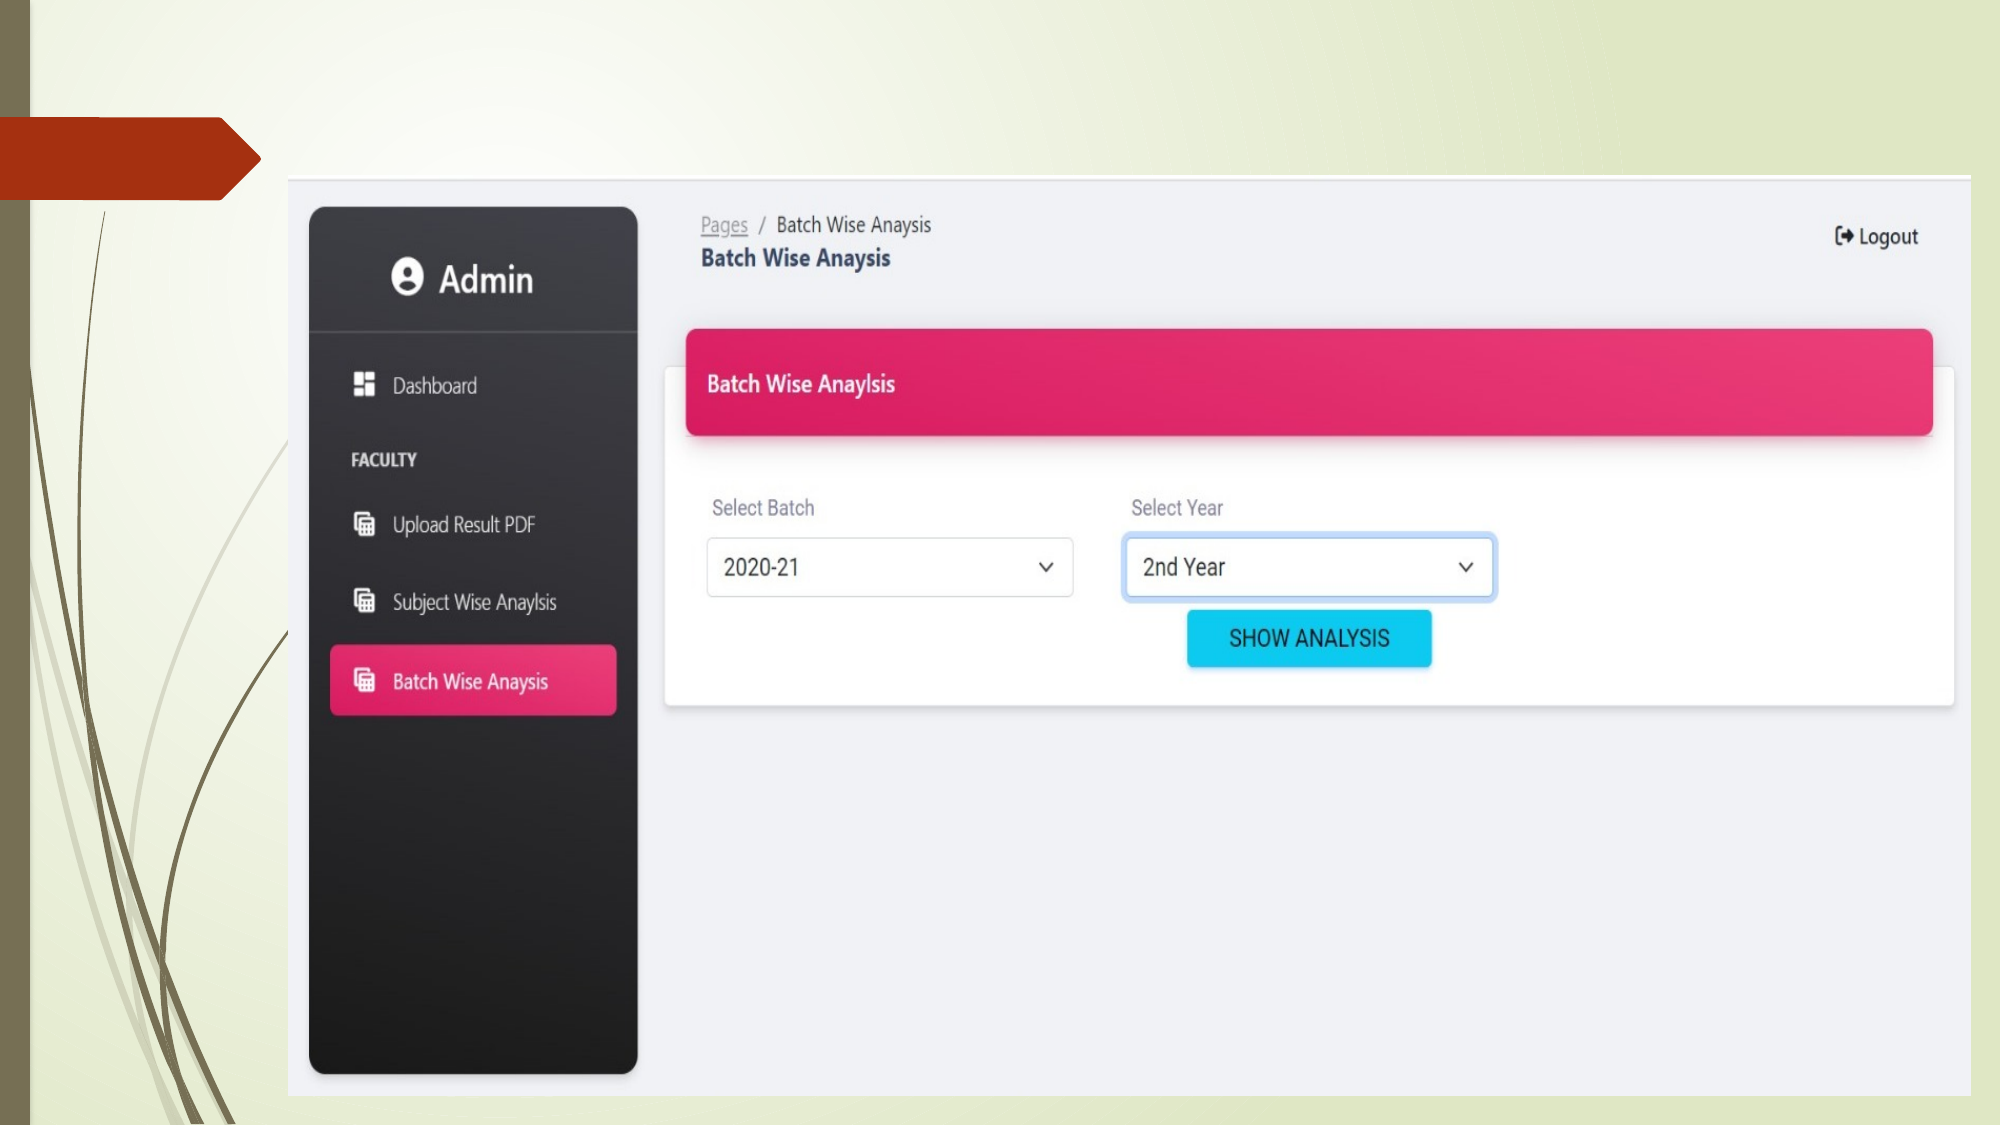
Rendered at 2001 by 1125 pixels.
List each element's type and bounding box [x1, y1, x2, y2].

picture [288, 175, 1971, 1097]
